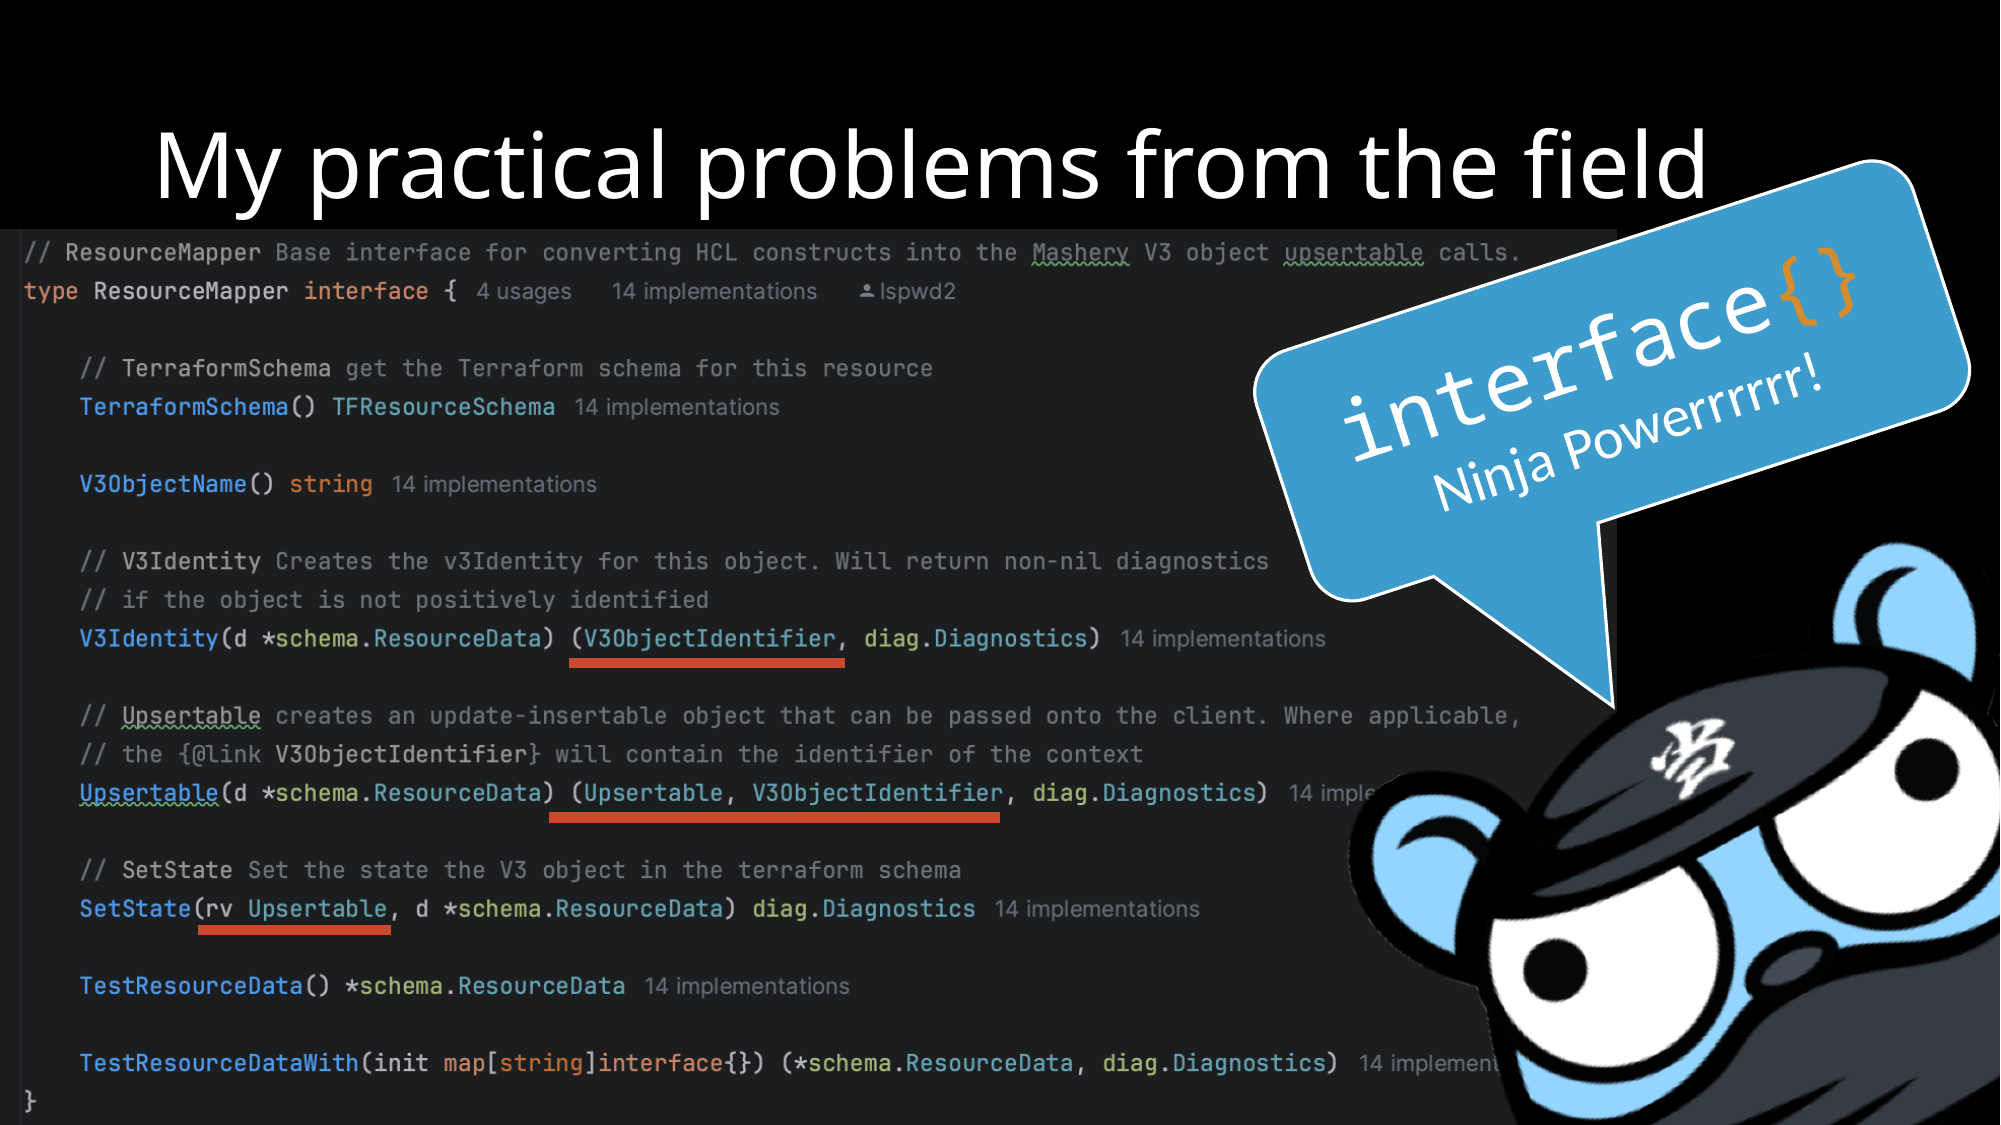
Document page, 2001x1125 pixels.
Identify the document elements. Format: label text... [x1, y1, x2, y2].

text_box interface{} Ninja Powerrrrrr! [1617, 159, 1972, 519]
picture [0, 229, 2000, 1125]
title My practical problems from the field [137, 59, 1863, 239]
